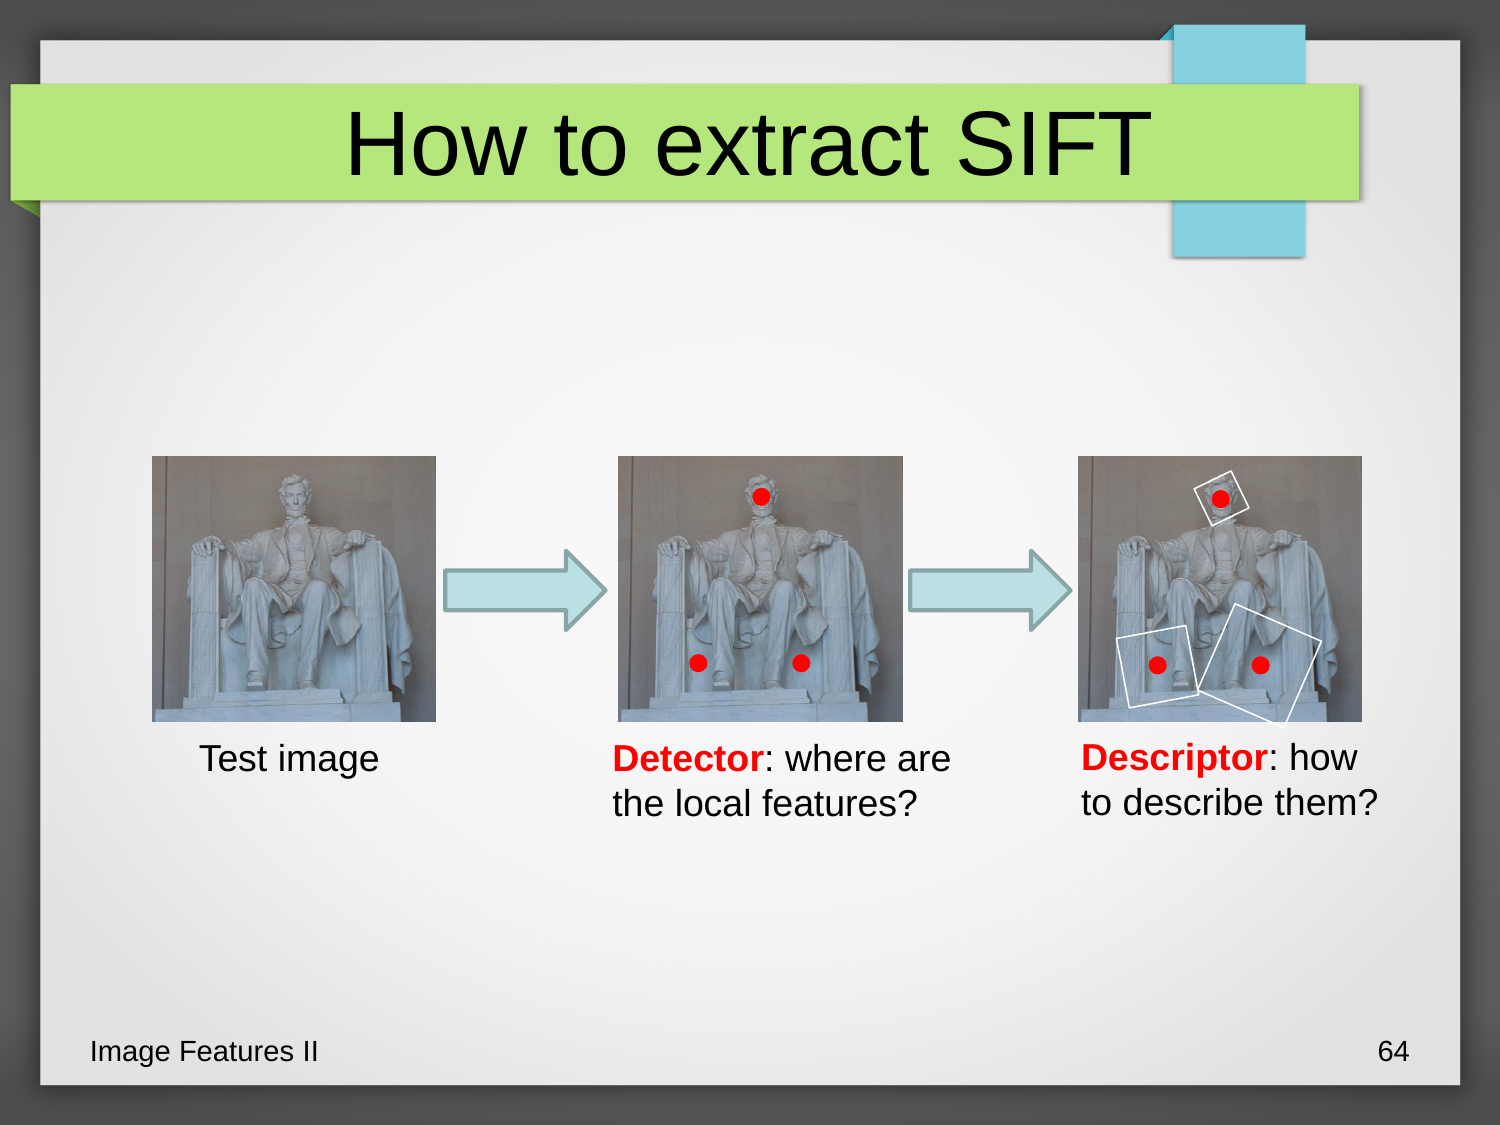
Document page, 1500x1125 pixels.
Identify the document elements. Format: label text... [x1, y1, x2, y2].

text_box [908, 548, 1072, 632]
text_box Image Features II [75, 1024, 425, 1103]
text_box Detector: where are the local features? [597, 726, 973, 832]
picture [0, 0, 1500, 1125]
text_box Test image [184, 730, 395, 787]
text_box Descriptor: how to describe them? [1066, 725, 1397, 831]
text_box How to extract SIFT [74, 45, 1425, 233]
text_box <number> [1074, 1024, 1425, 1103]
text_box [443, 548, 608, 632]
